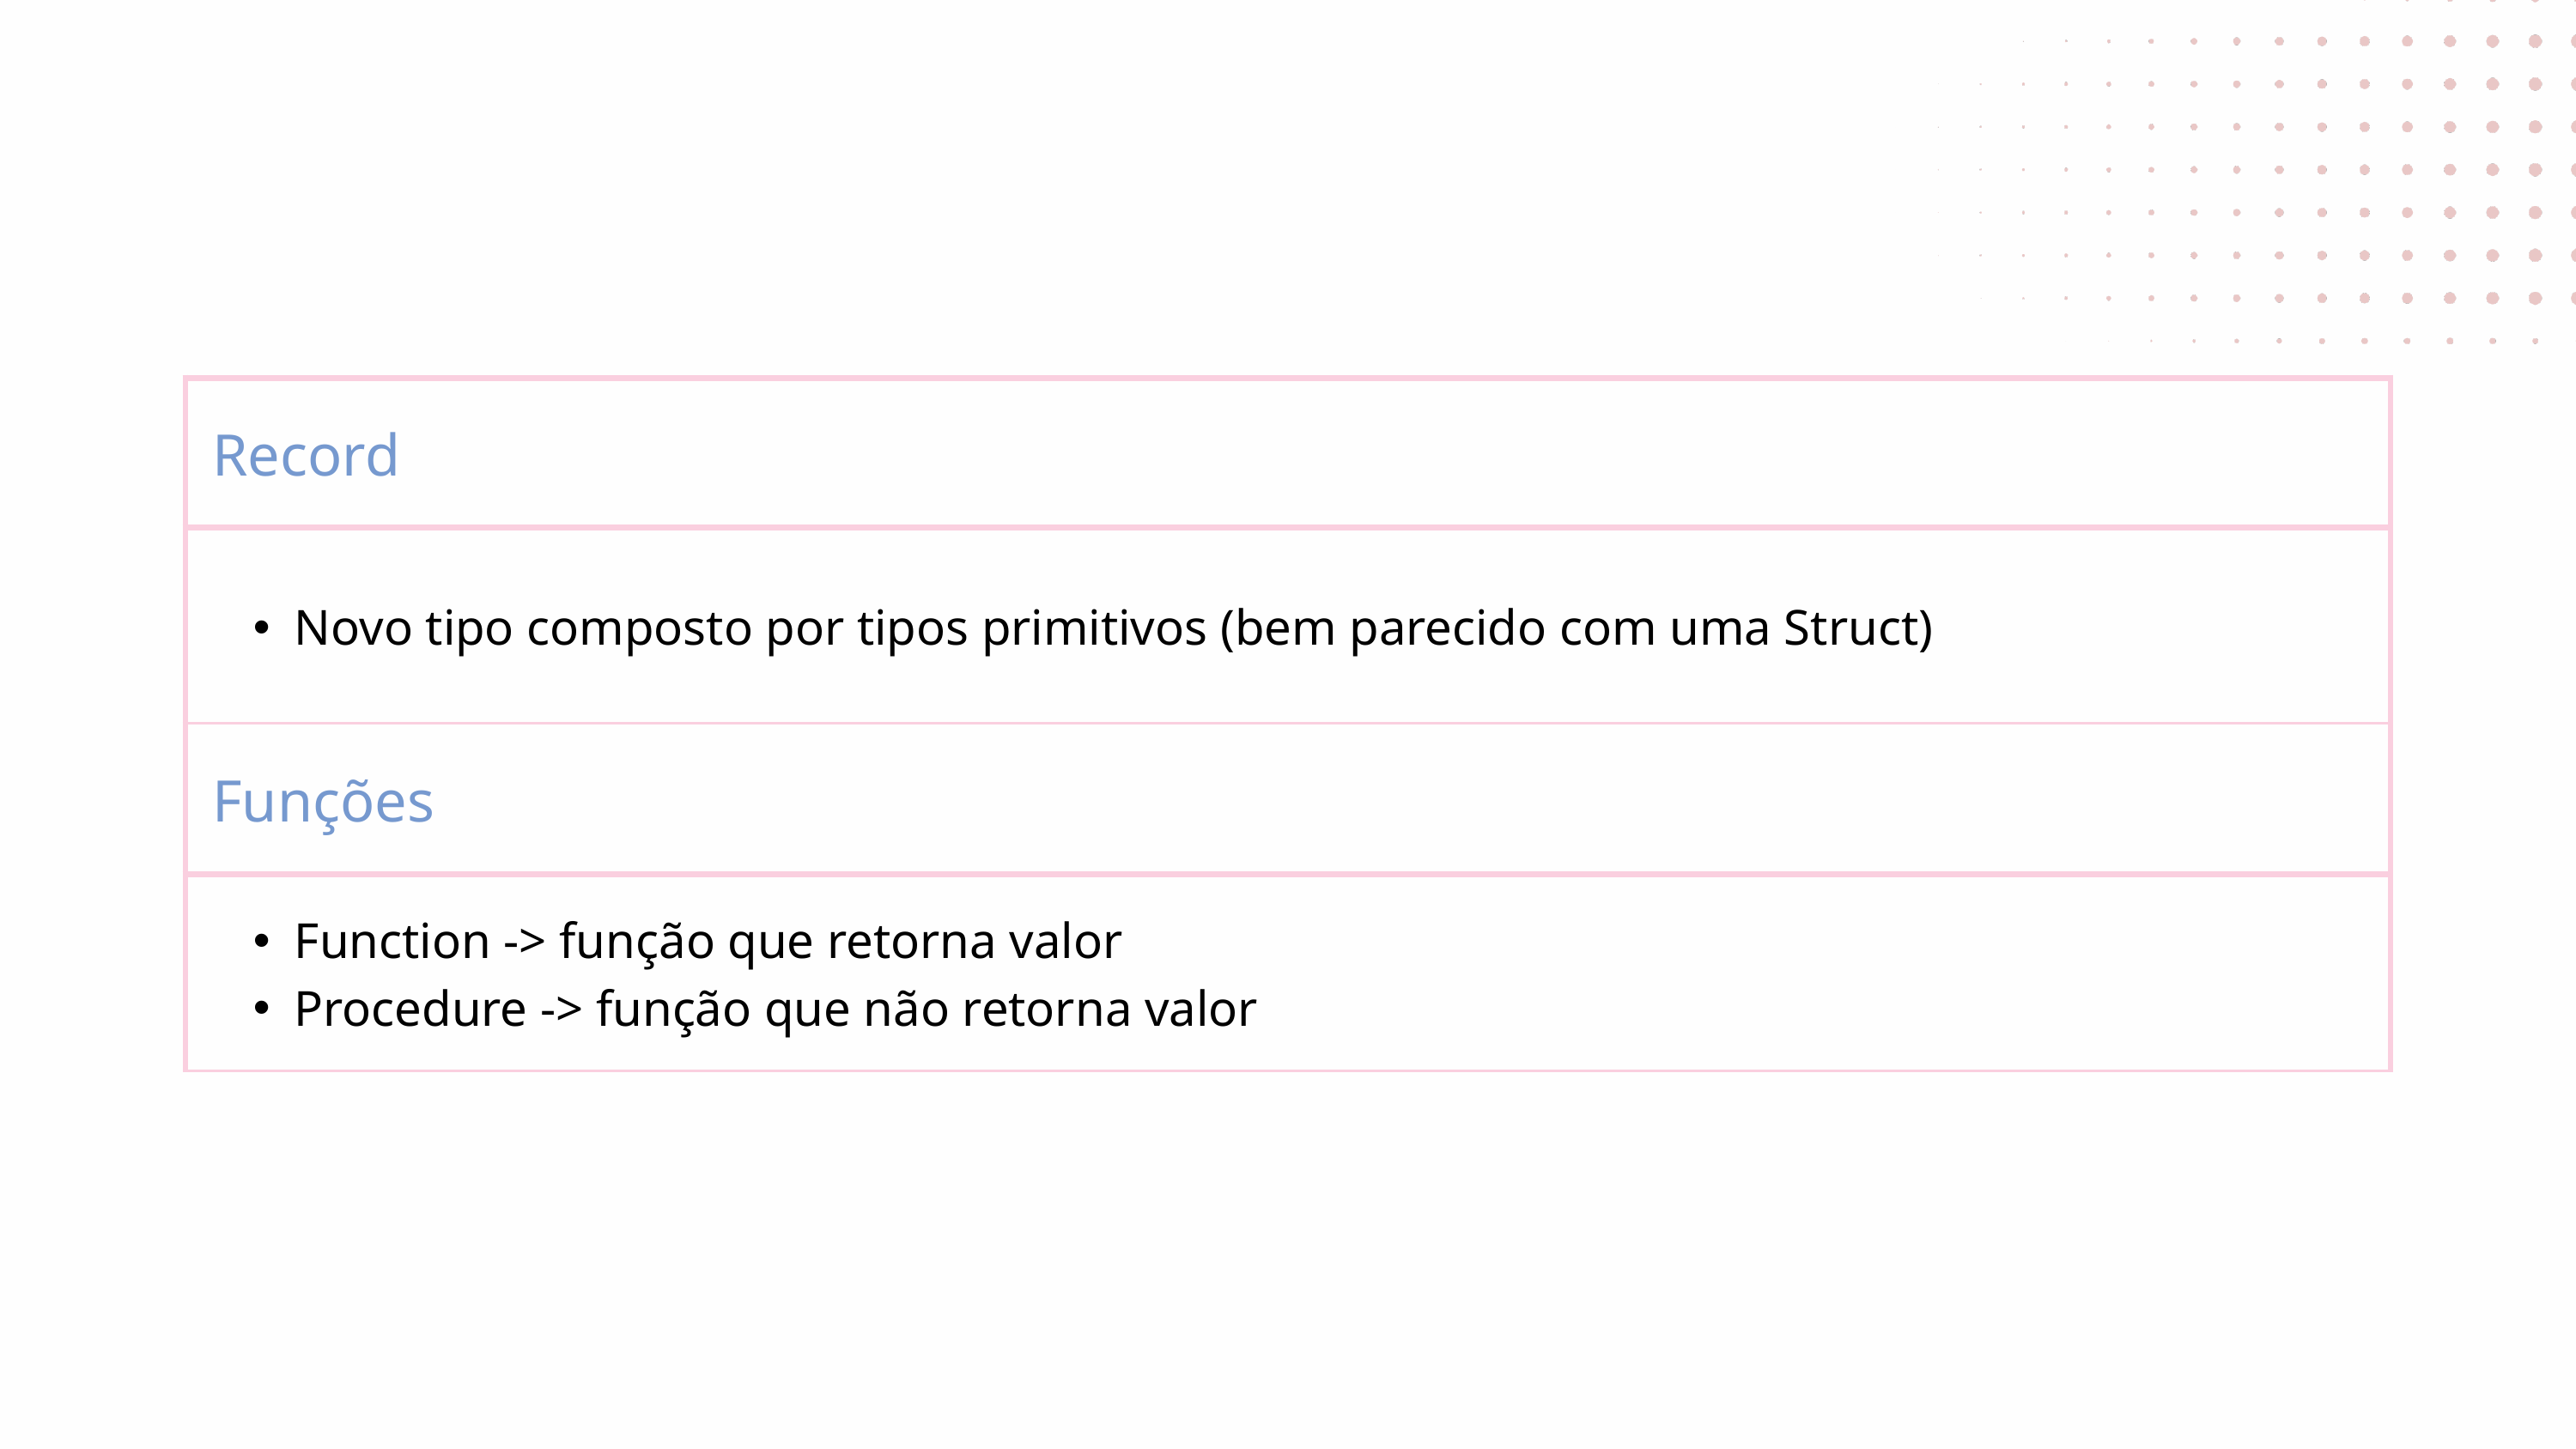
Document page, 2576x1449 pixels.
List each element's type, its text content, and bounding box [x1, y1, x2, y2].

table_header Record [188, 381, 2388, 524]
text_box [1895, 0, 2576, 344]
table_cell Novo tipo composto por tipos primitivos (bem parecido com uma Struct) [188, 530, 2388, 722]
table_cell Funções [188, 724, 2388, 871]
table_cell Function -> função que retorna valor Procedure -> função que não retorna valor [188, 877, 2388, 1070]
